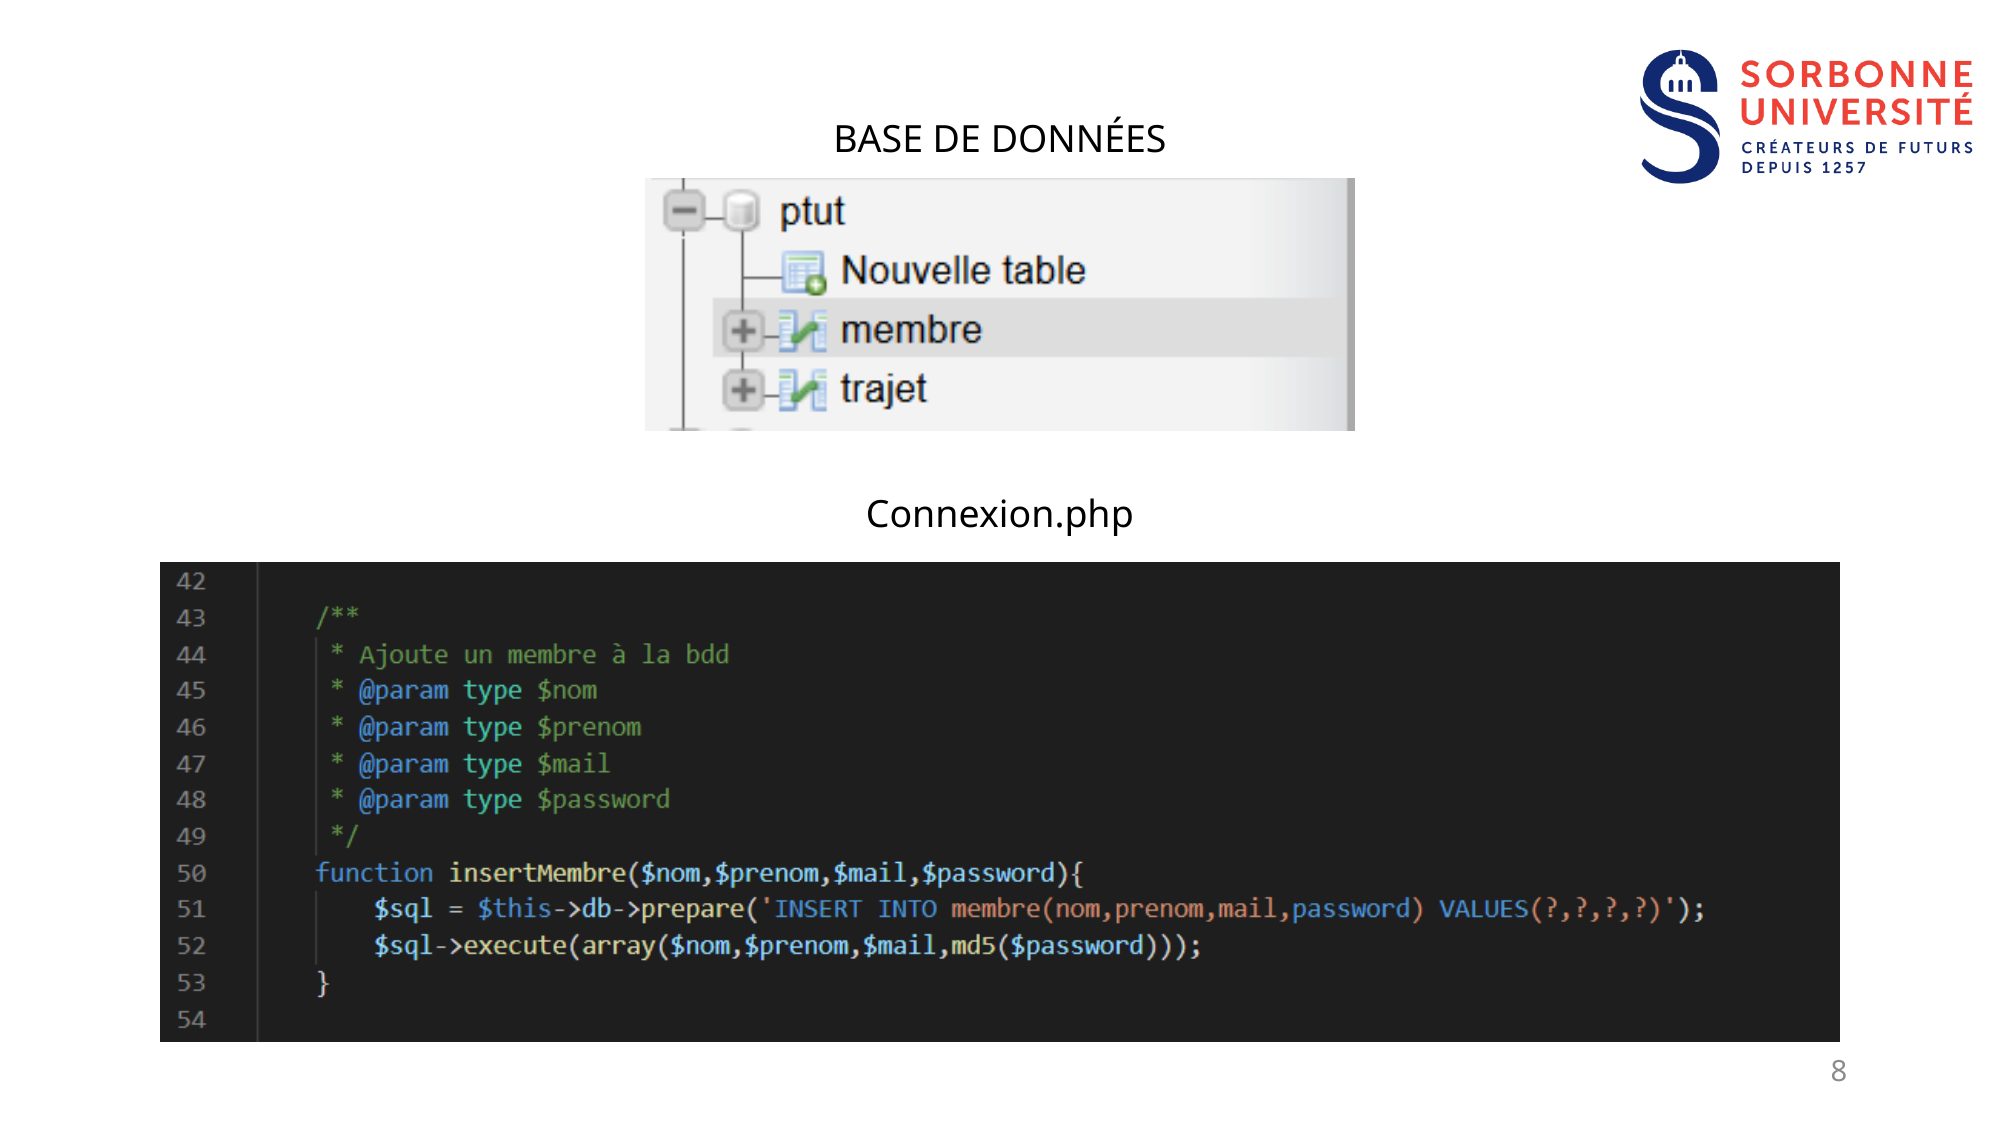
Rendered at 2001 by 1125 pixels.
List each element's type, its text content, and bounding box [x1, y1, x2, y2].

picture [1637, 47, 1976, 185]
text_box BASE DE DONNÉES [796, 107, 1203, 168]
text_box Connexion.php [796, 482, 1203, 543]
picture [160, 562, 1840, 1042]
picture [645, 178, 1355, 431]
slide_number 8 [1412, 1042, 1863, 1103]
